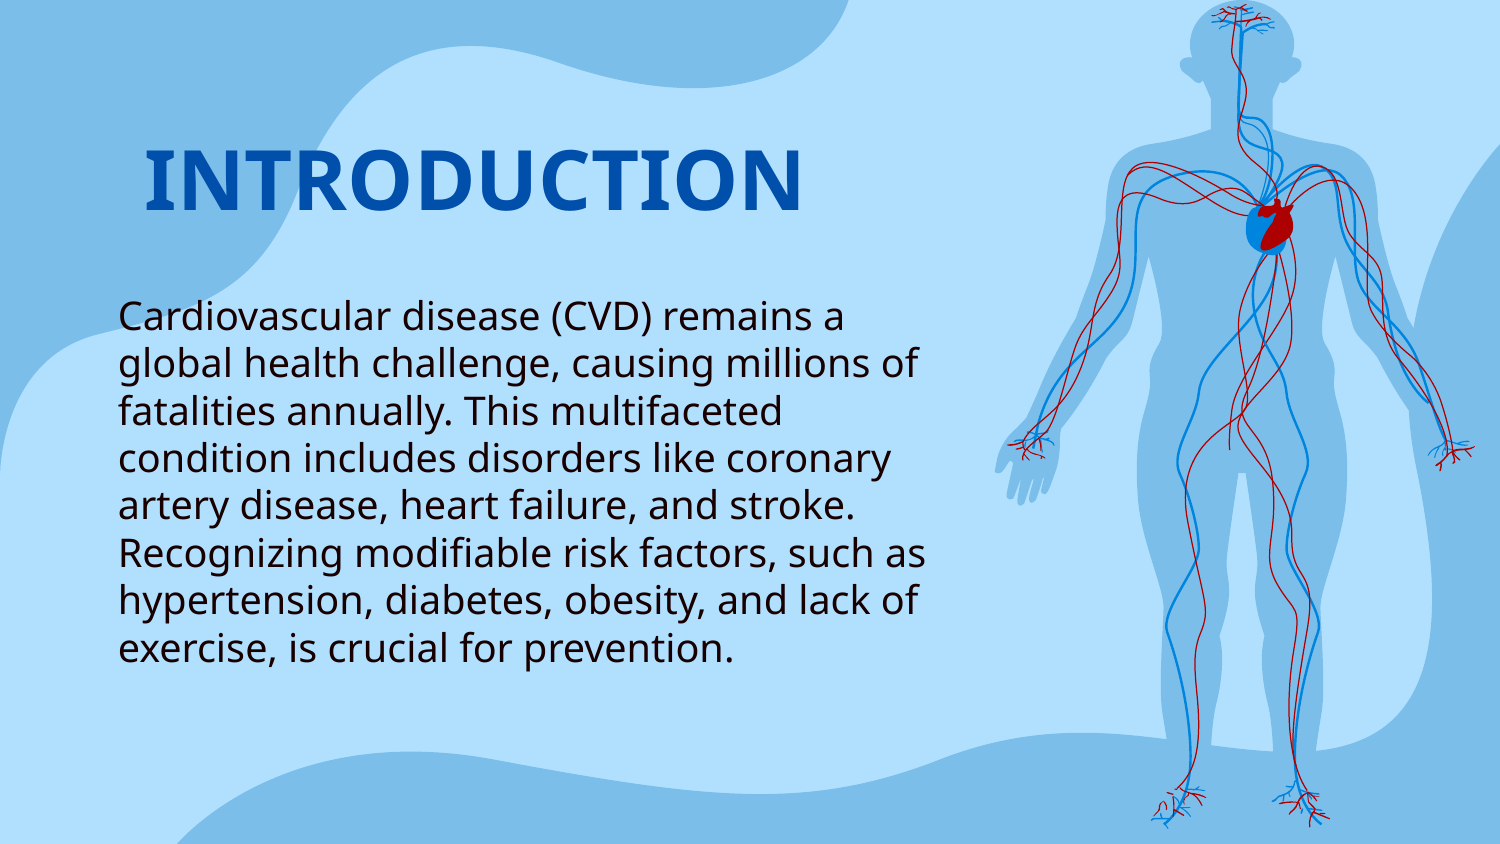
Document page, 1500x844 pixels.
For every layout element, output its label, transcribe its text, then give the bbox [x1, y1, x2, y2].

title INTRODUCTION [129, 111, 905, 243]
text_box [994, 0, 1491, 844]
subtitle Cardiovascular disease (CVD) remains a global health challenge, causing millions of fatalities annually. This multifaceted condition includes disorders like coronary artery disease, heart failure, and stroke. Recognizing modifiable risk factors, such as hypertension, diabetes, obesity, and lack of exercise, is crucial for prevention. [102, 269, 970, 786]
